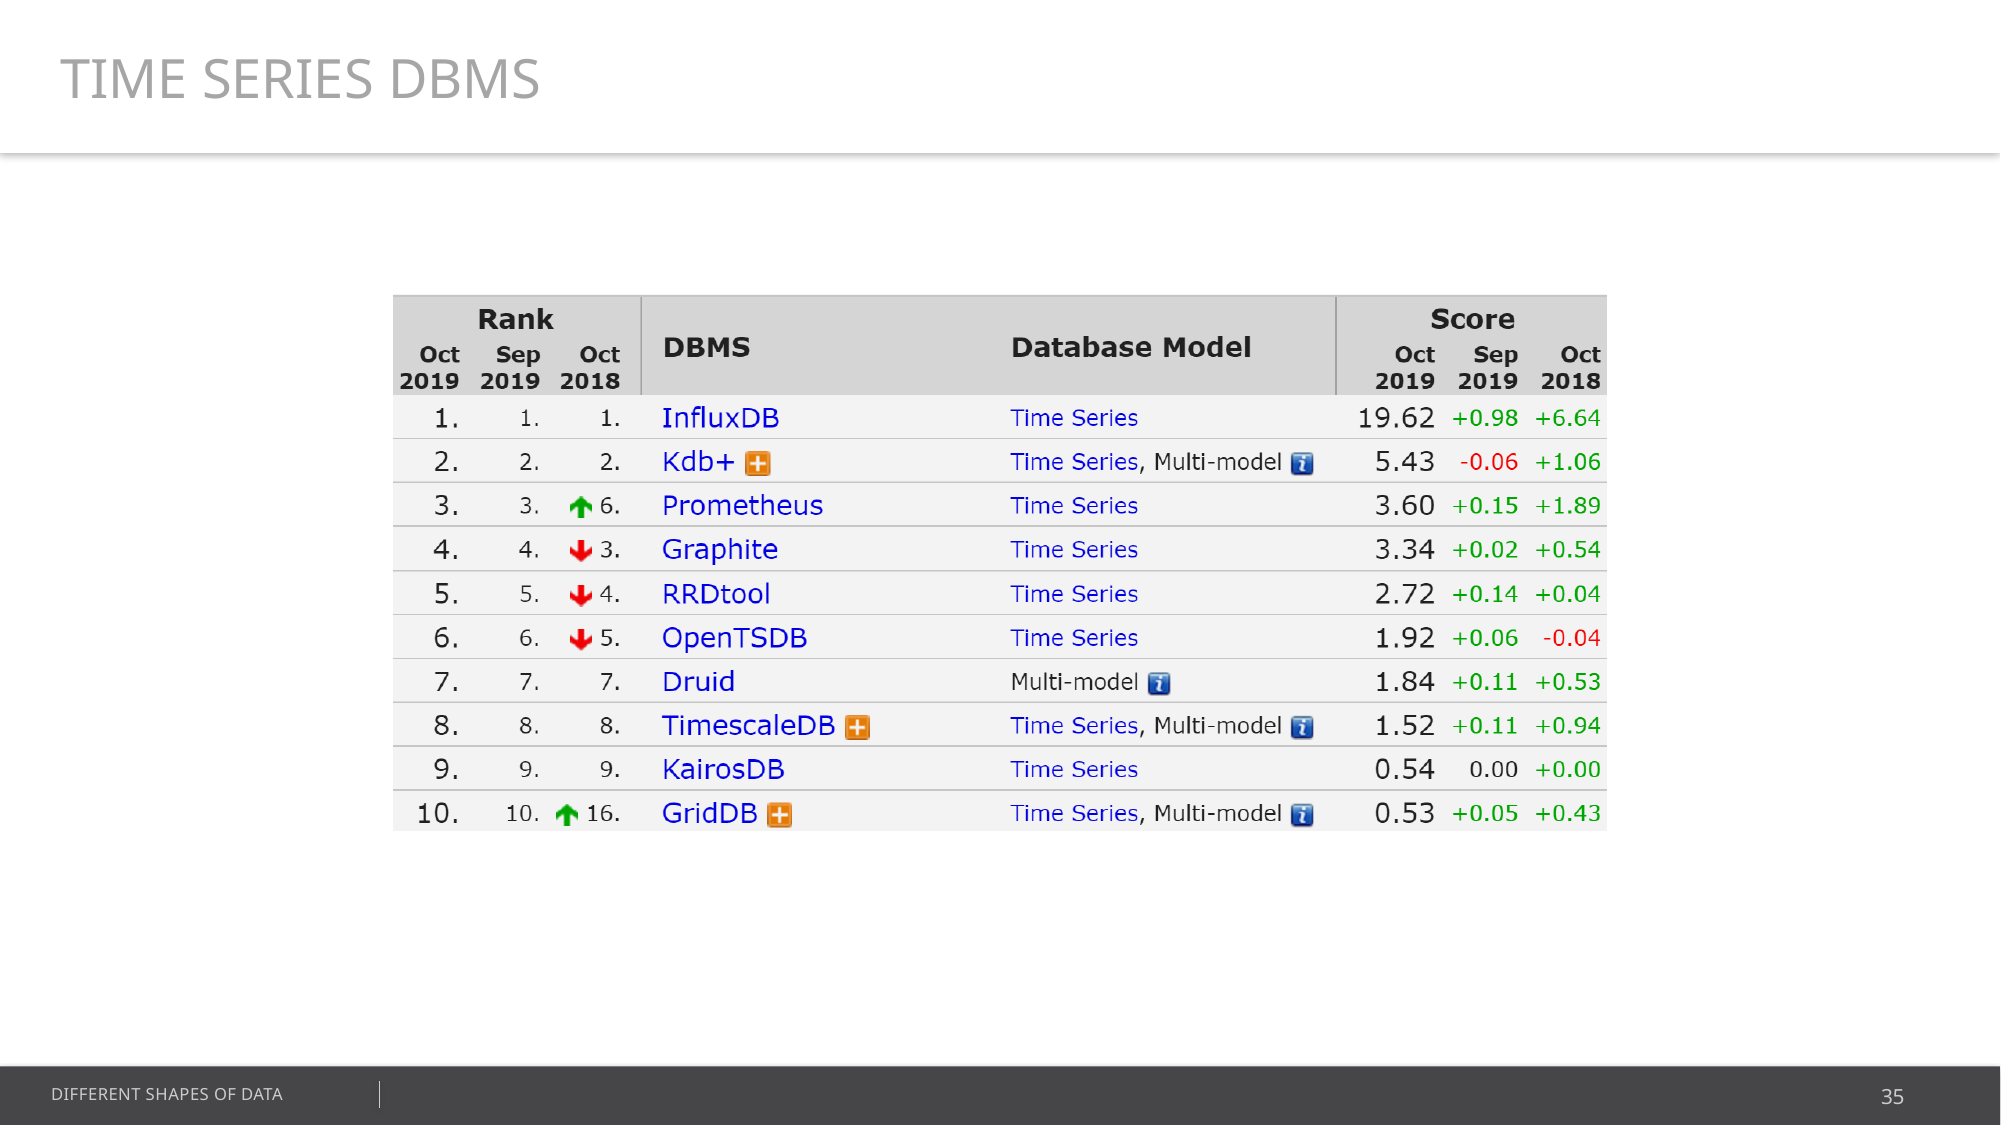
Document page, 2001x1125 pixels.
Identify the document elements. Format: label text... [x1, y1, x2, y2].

picture [393, 294, 1607, 831]
list TIME SERIES DBMS [0, 0, 2000, 153]
